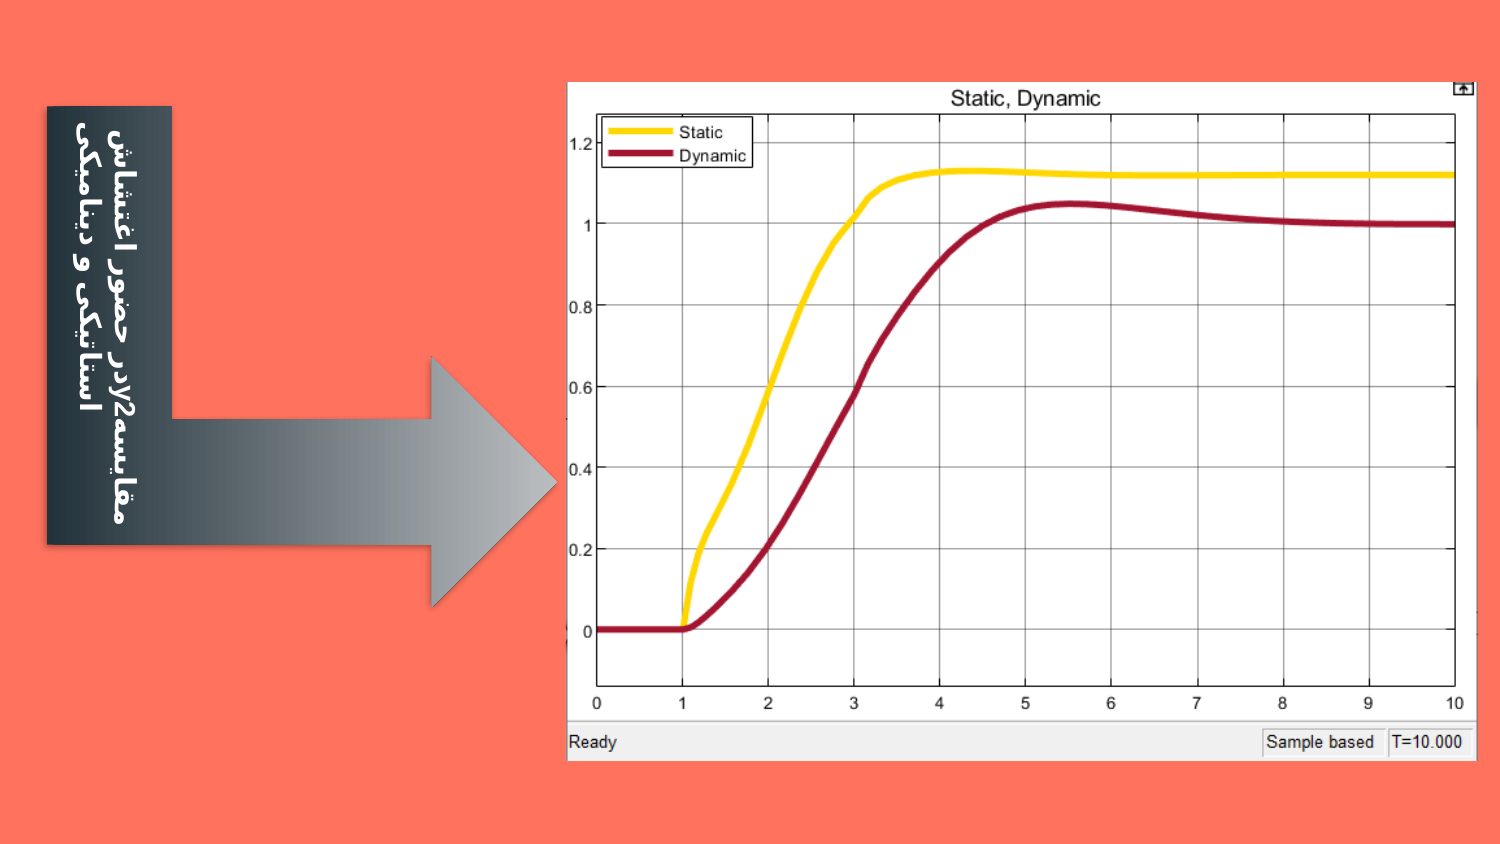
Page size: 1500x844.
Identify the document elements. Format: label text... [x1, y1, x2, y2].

text_box در حضور اغتشاشy2مقایسه استاتیکی و دینامیکی [46, 106, 558, 608]
picture [565, 82, 1478, 762]
